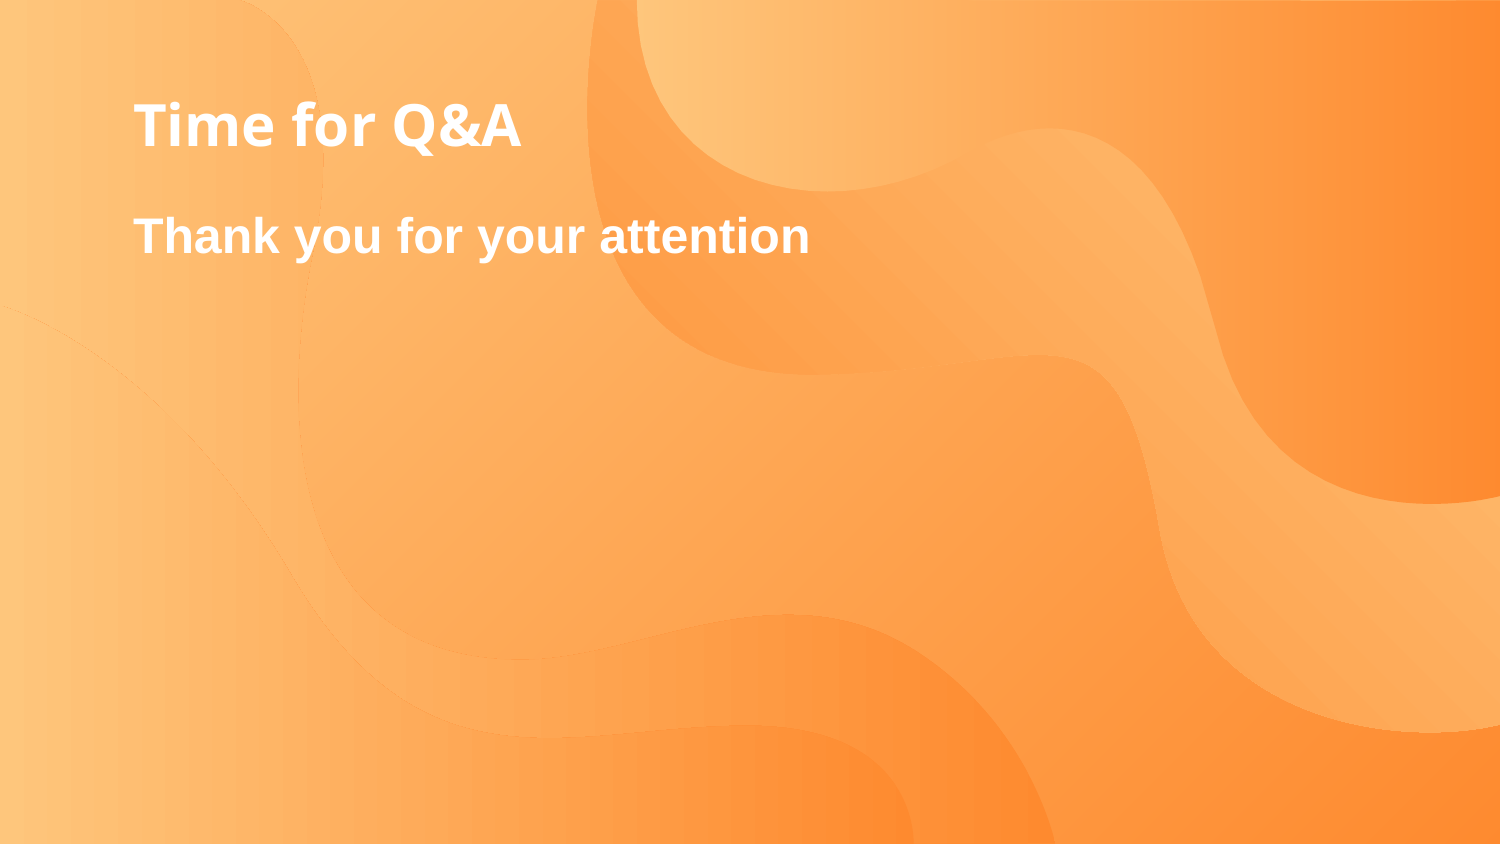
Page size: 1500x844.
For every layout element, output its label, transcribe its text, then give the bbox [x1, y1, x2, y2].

list Thank you for your attention [118, 189, 1382, 750]
title Time for Q&A [118, 72, 1382, 167]
